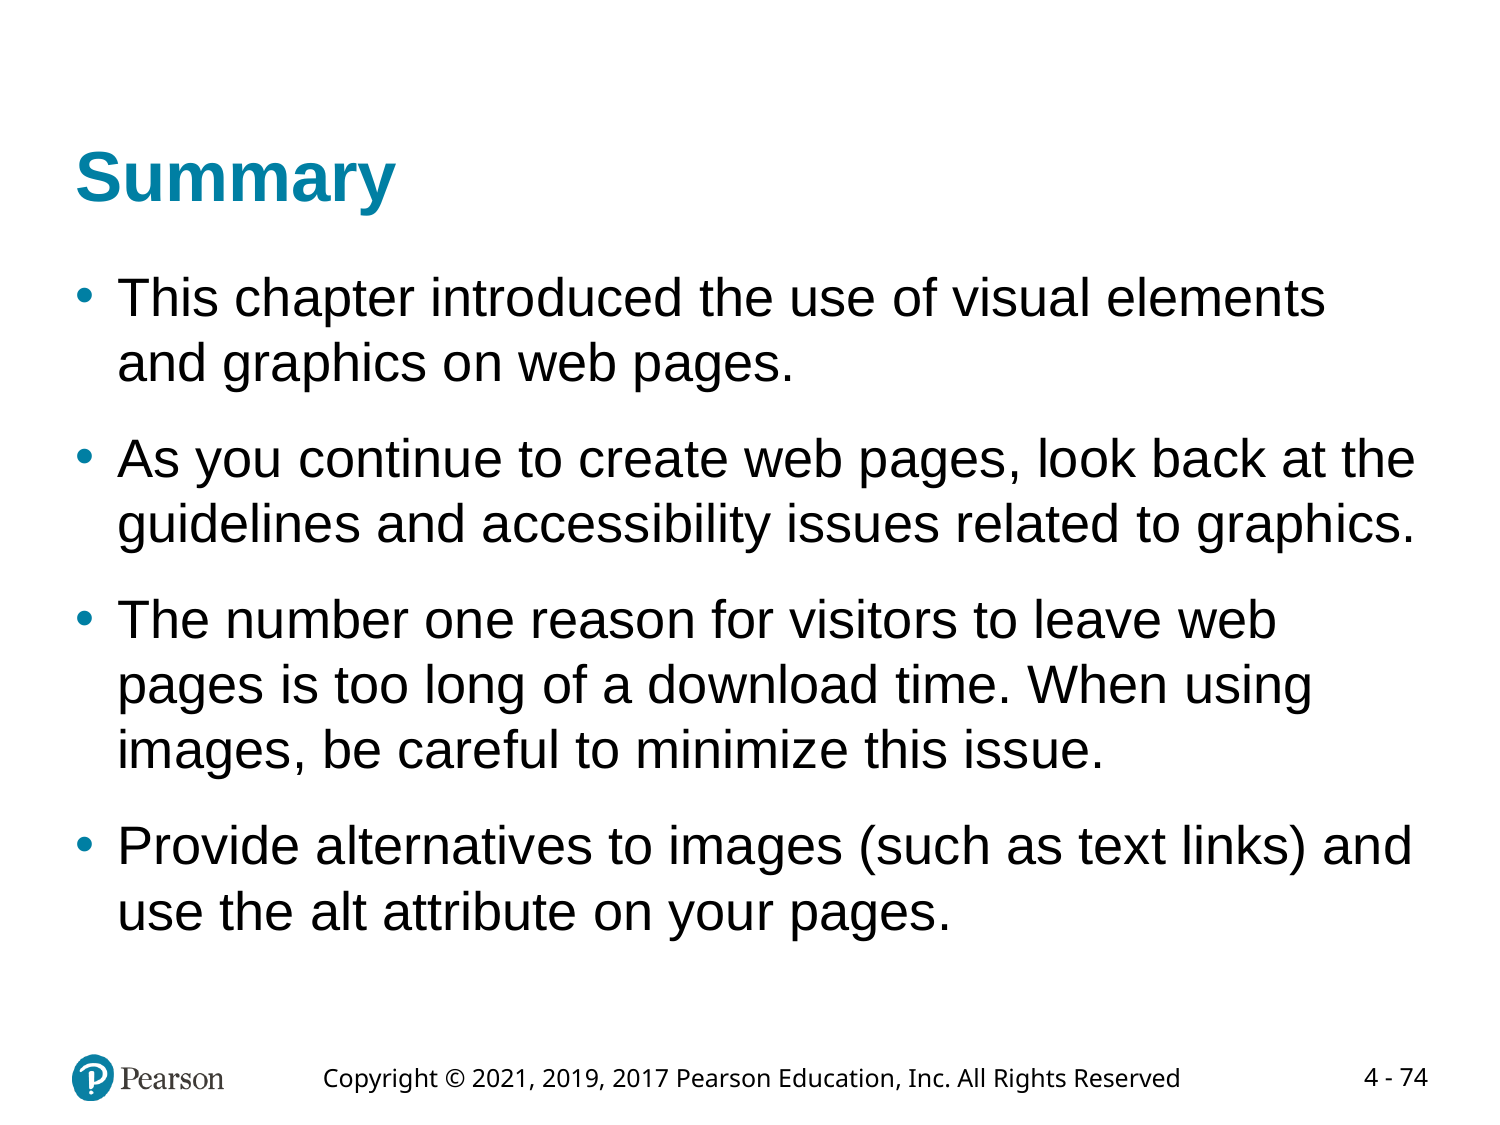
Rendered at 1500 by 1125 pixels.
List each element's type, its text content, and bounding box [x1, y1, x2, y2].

list This chapter introduced the use of visual elements and graphics on web pages. As you continue to create web pages, look back at the guidelines and accessibility issues related to graphics. The number one reason for visitors to leave web pages is too long of a download time. When using images, be careful to minimize this issue. Provide alternatives to images (such as text links) and use the alt attribute on your pages. [75, 262, 1425, 1013]
picture [72, 1054, 89, 1072]
picture [81, 1064, 107, 1089]
picture [72, 1087, 83, 1101]
title Summary [75, 35, 1425, 216]
picture [99, 1054, 224, 1101]
